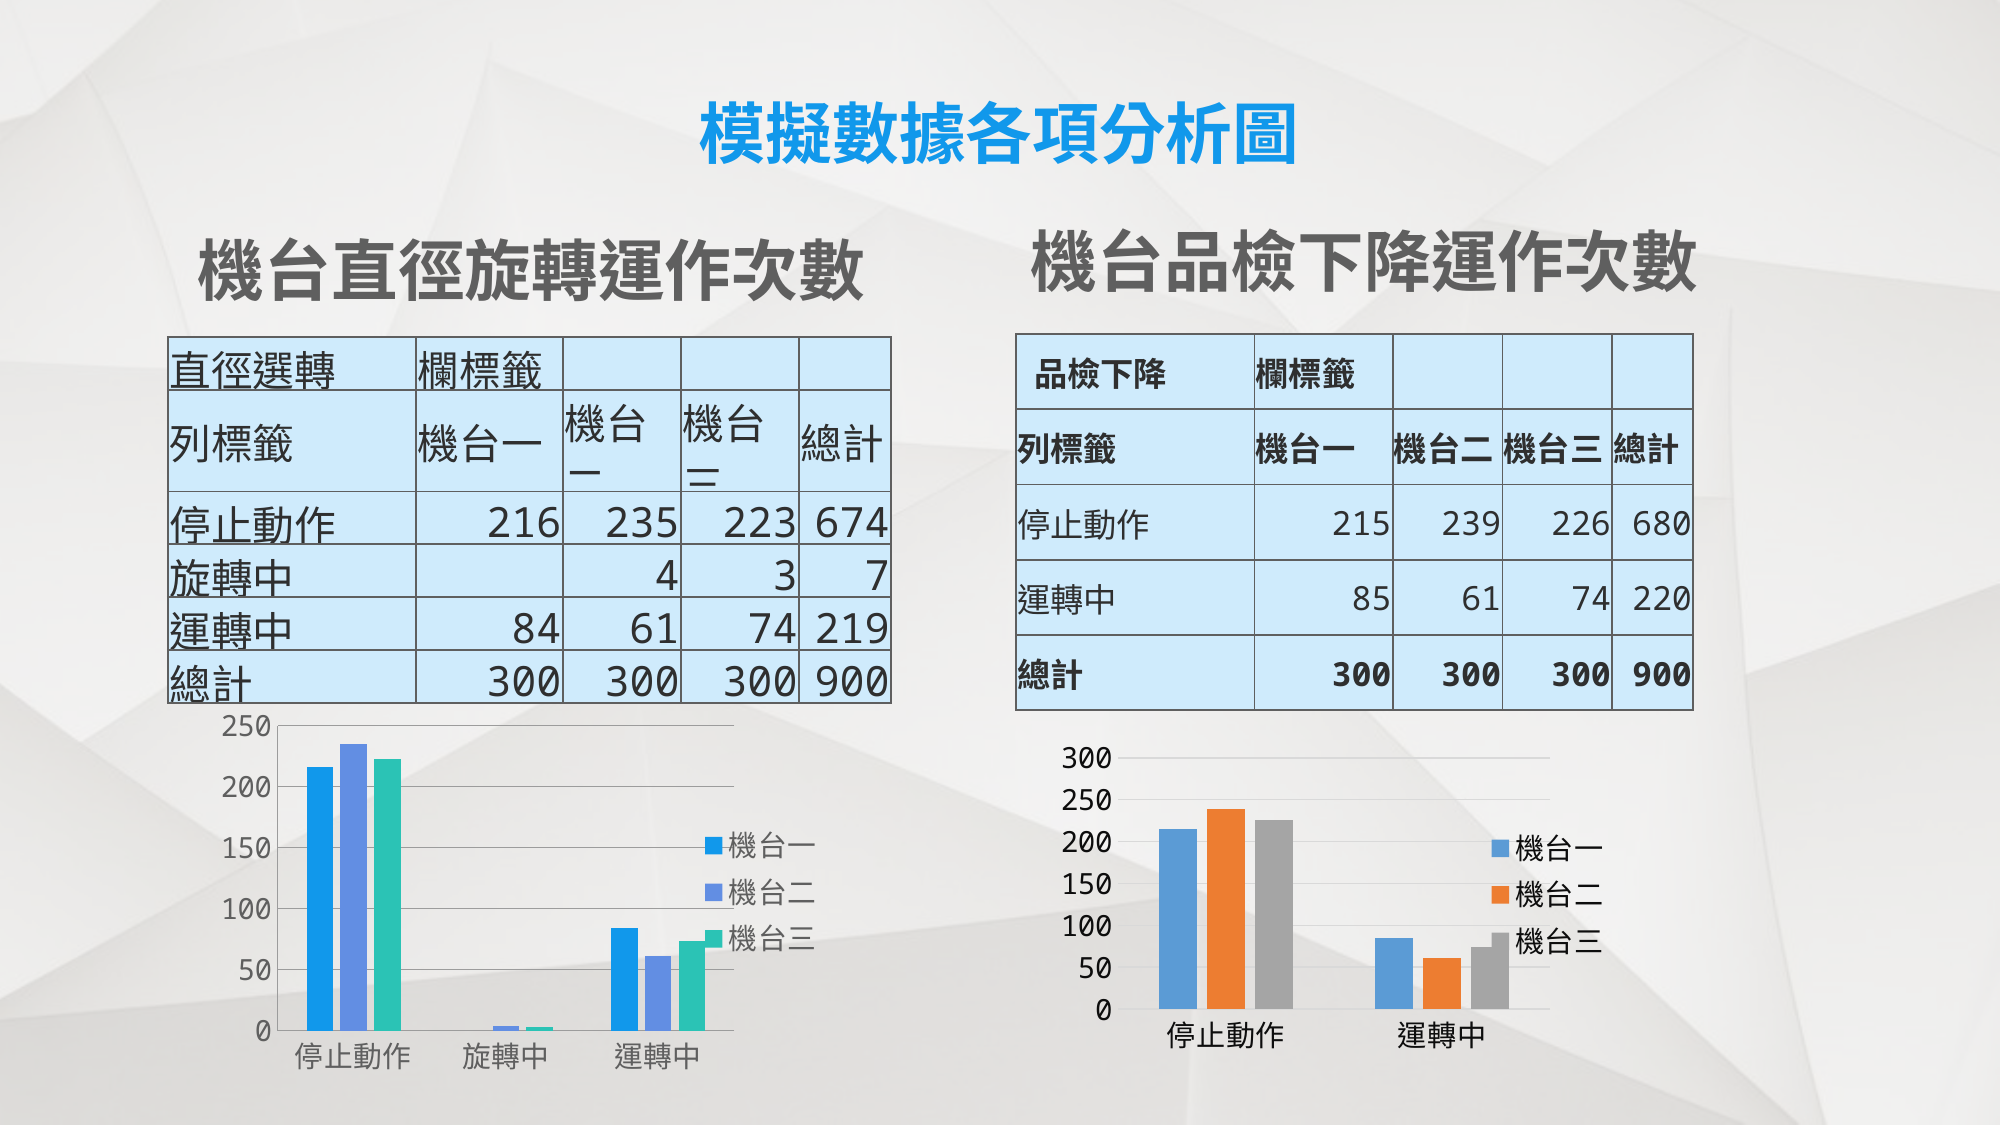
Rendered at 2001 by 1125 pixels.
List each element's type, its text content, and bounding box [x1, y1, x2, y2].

table_cell 680 [1613, 485, 1692, 559]
table_cell 74 [682, 598, 798, 649]
table_cell 61 [564, 598, 680, 649]
table_cell 停止動作 [169, 492, 415, 543]
table_header [564, 338, 680, 389]
table_cell 300 [417, 651, 562, 659]
table_cell 旋轉中 [169, 545, 415, 596]
table_cell 85 [1255, 561, 1392, 634]
table_cell [417, 545, 562, 596]
table_header [1394, 335, 1502, 408]
table_cell 300 [682, 651, 798, 659]
table_cell 674 [800, 492, 890, 543]
table_cell 900 [1613, 636, 1692, 709]
table_cell 300 [1503, 636, 1611, 703]
table_cell 機台三 [1503, 410, 1611, 484]
table_cell 機台一 [417, 391, 562, 491]
table_cell 運轉中 [169, 598, 415, 649]
table_cell 226 [1503, 485, 1611, 559]
table_cell 74 [1503, 561, 1611, 634]
table_header [682, 338, 798, 389]
table_cell 300 [564, 651, 680, 659]
table_cell 列標籤 [169, 391, 415, 491]
table_header 欄標籤 [1255, 335, 1392, 408]
table_cell 215 [1255, 485, 1392, 559]
table_cell 總計 [1613, 410, 1692, 484]
table_cell 223 [682, 492, 798, 543]
table_header [1613, 335, 1692, 408]
table_header 欄標籤 [417, 338, 562, 389]
table_cell 列標籤 [1017, 410, 1254, 484]
table_cell 機台二 [564, 391, 680, 491]
table_cell 219 [800, 598, 890, 649]
chart [1050, 703, 1627, 1087]
table_header [800, 338, 890, 389]
table_cell 220 [1613, 561, 1692, 634]
table_header 品檢下降 [1017, 335, 1254, 408]
title 模擬數據各項分析圖 [110, 65, 1889, 181]
table_cell 235 [564, 492, 680, 543]
table_cell 機台三 [682, 391, 798, 491]
table_cell 300 [1255, 636, 1392, 703]
table_cell 總計 [800, 391, 890, 491]
table_cell 61 [1394, 561, 1502, 634]
table_cell 216 [417, 492, 562, 543]
text_box 機台品檢下降運作次數 [1016, 188, 1725, 308]
table_cell 239 [1394, 485, 1502, 559]
table_cell 7 [800, 545, 890, 596]
table_cell 4 [564, 545, 680, 596]
table_header 直徑選轉 [169, 338, 415, 389]
table_cell 84 [417, 598, 562, 649]
chart [220, 659, 839, 1125]
text_box 機台直徑旋轉運作次數 [183, 197, 892, 316]
table_cell 總計 [1017, 636, 1254, 709]
table_cell 機台二 [1394, 410, 1502, 484]
table_cell 總計 [169, 651, 415, 702]
table_cell 停止動作 [1017, 485, 1254, 559]
table_cell 機台一 [1255, 410, 1392, 484]
table_cell 300 [1394, 636, 1502, 703]
table_cell 3 [682, 545, 798, 596]
table_cell 900 [800, 651, 890, 702]
table_header [1503, 335, 1611, 408]
table_cell 運轉中 [1017, 561, 1254, 634]
